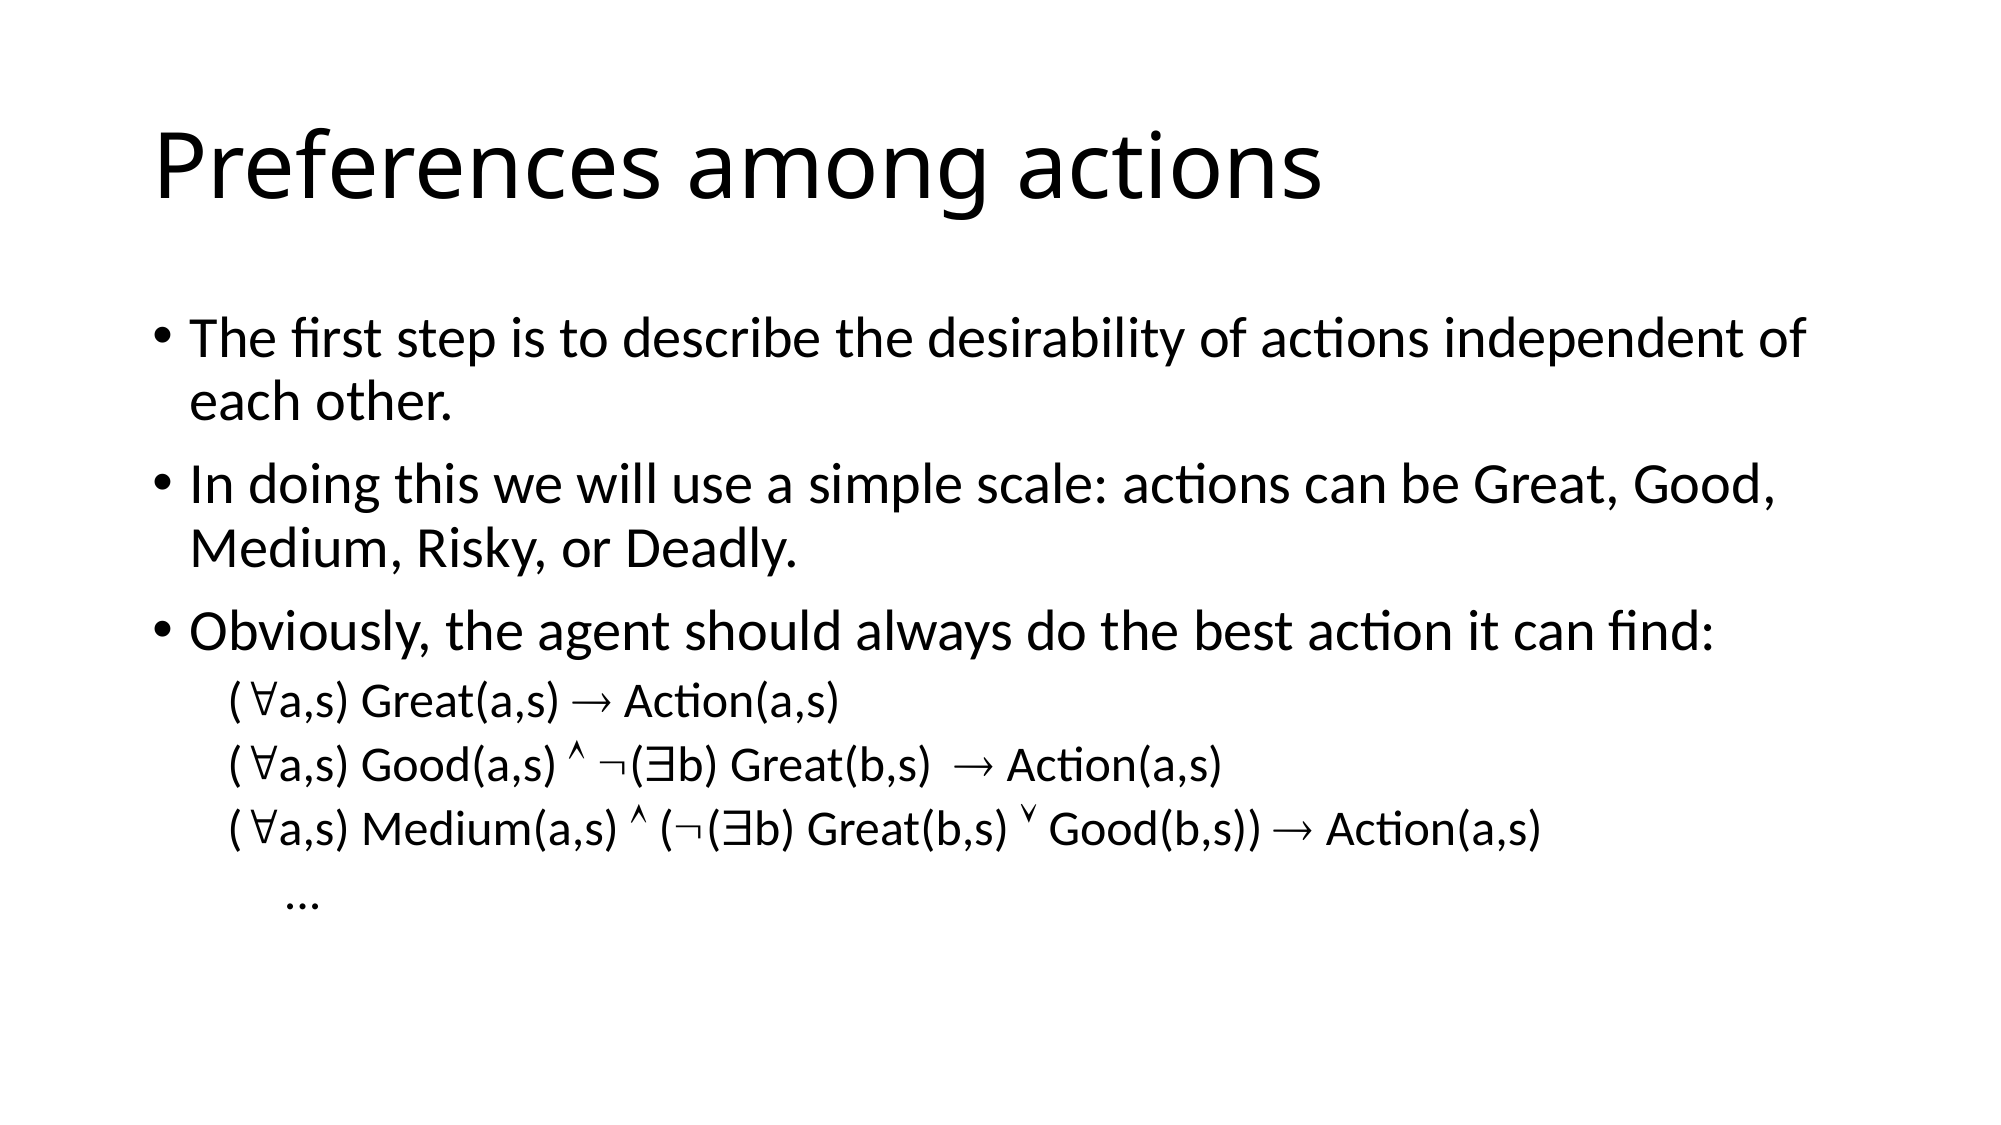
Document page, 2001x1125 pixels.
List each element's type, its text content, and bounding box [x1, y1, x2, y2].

list The first step is to describe the desirability of actions independent of each other. In doing this we will use a simple scale: actions can be Great, Good, Medium, Risky, or Deadly. Obviously, the agent should always do the best action it can find: (a,s) Great(a,s)  Action(a,s) (a,s) Good(a,s)  (b) Great(b,s)  Action(a,s) (a,s) Medium(a,s)  ((b) Great(b,s)  Good(b,s))  Action(a,s) ... [137, 299, 1863, 1014]
title Preferences among actions [137, 59, 1863, 278]
